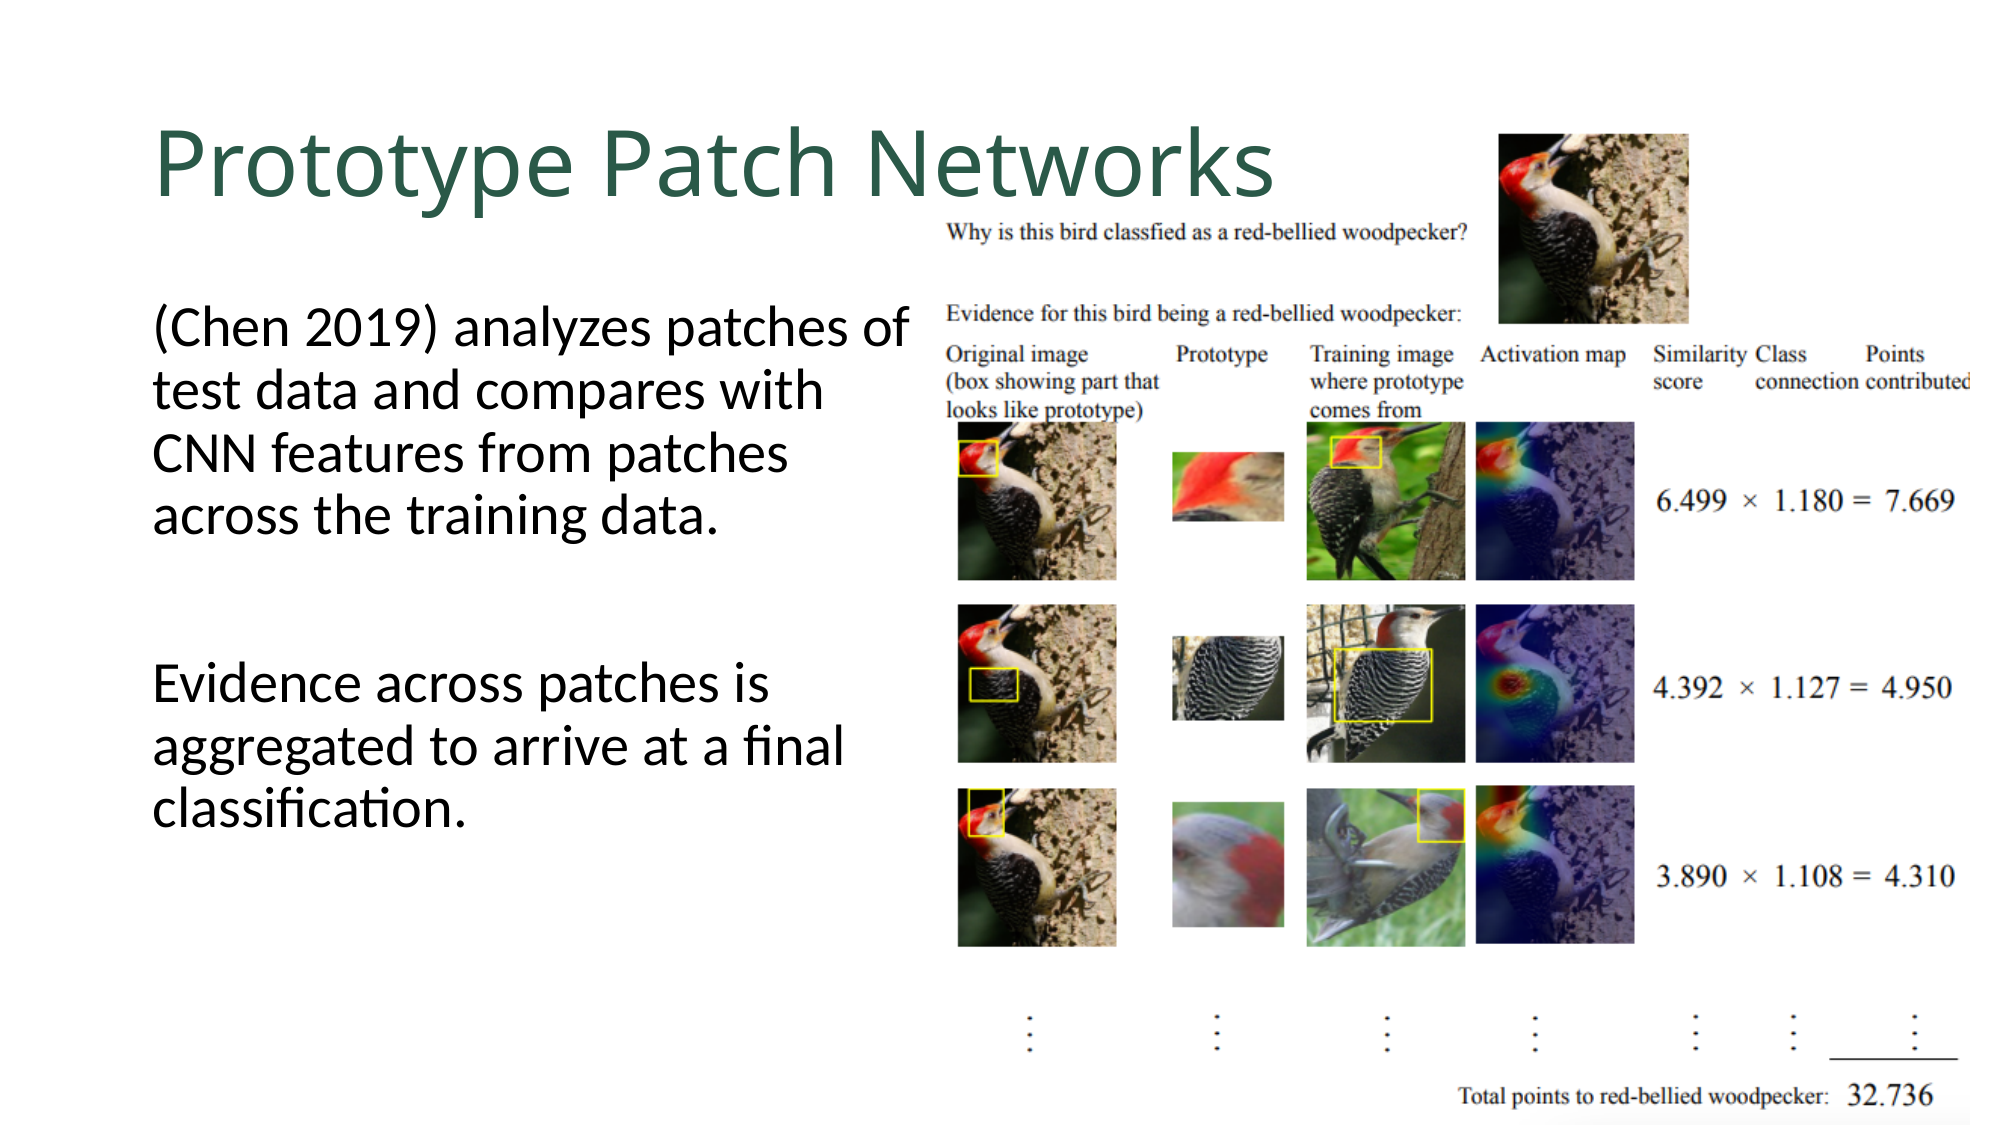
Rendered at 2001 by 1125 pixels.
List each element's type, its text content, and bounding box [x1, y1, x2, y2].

title Prototype Patch Networks [137, 57, 1863, 276]
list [928, 119, 1970, 1125]
text_box (Chen 2019) analyzes patches of test data and compares with CNN features from patches across the training data. Evidence across patches is aggregated to arrive at a final classification. [137, 288, 928, 1100]
